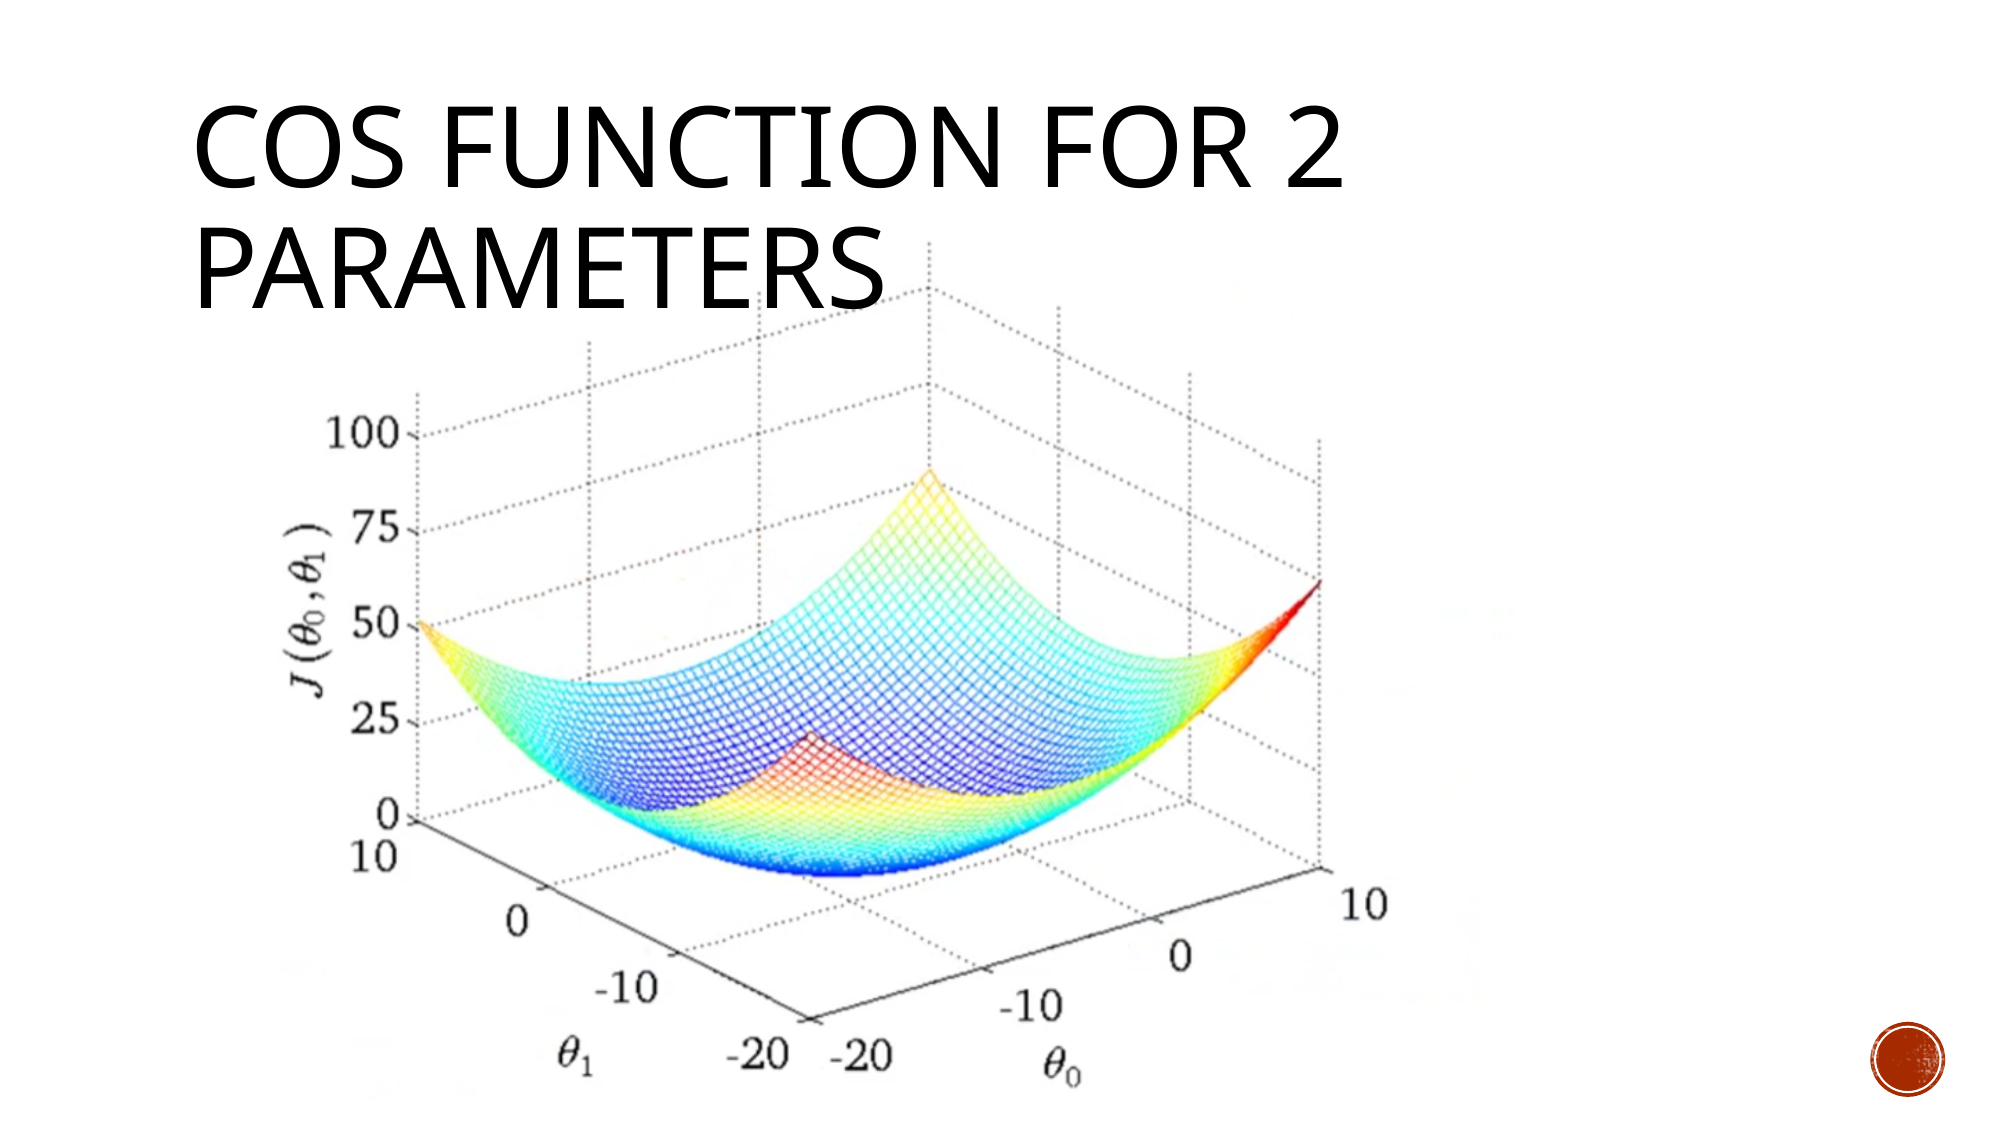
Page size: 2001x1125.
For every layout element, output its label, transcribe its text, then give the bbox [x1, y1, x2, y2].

title Cos function for 2 Parameters [175, 79, 1826, 344]
picture [241, 195, 1530, 1125]
